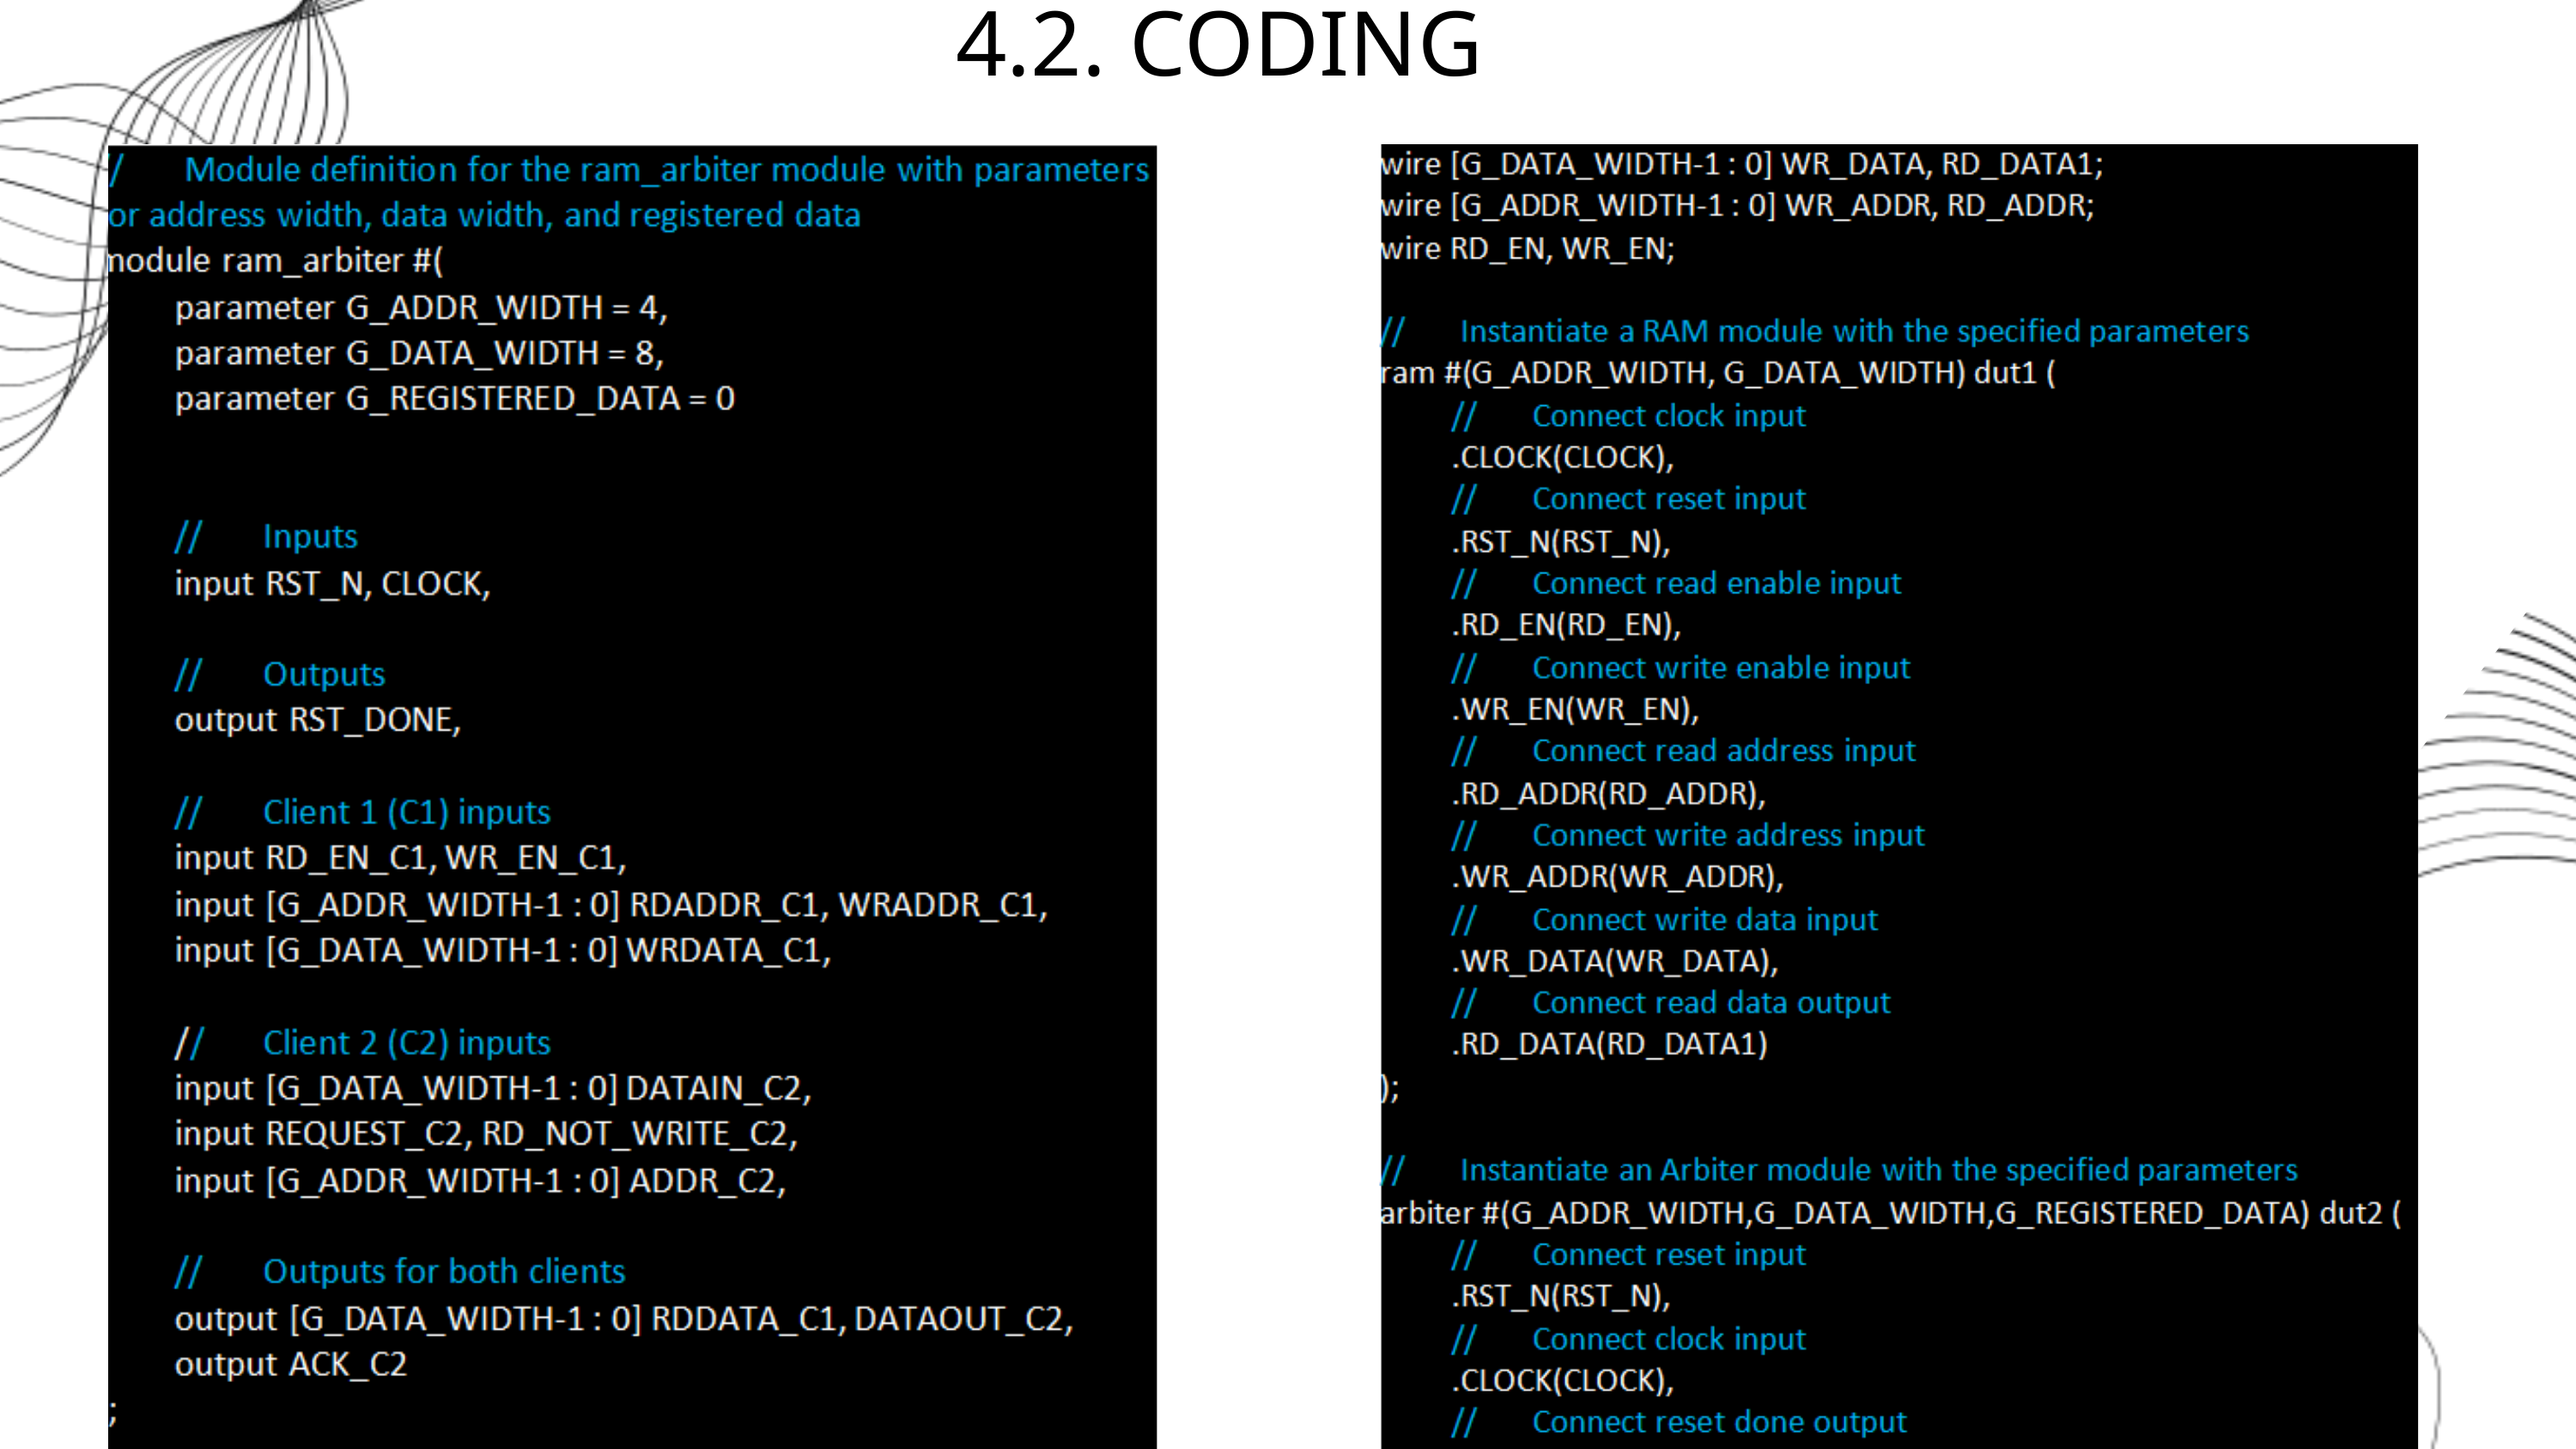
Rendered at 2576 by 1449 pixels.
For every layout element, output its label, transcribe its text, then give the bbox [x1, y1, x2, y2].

text_box [0, 0, 611, 495]
text_box [2419, 575, 2576, 1449]
text_box [108, 144, 1157, 1449]
text_box 4.2. CODING [953, 0, 1486, 94]
text_box [1378, 144, 2419, 1449]
